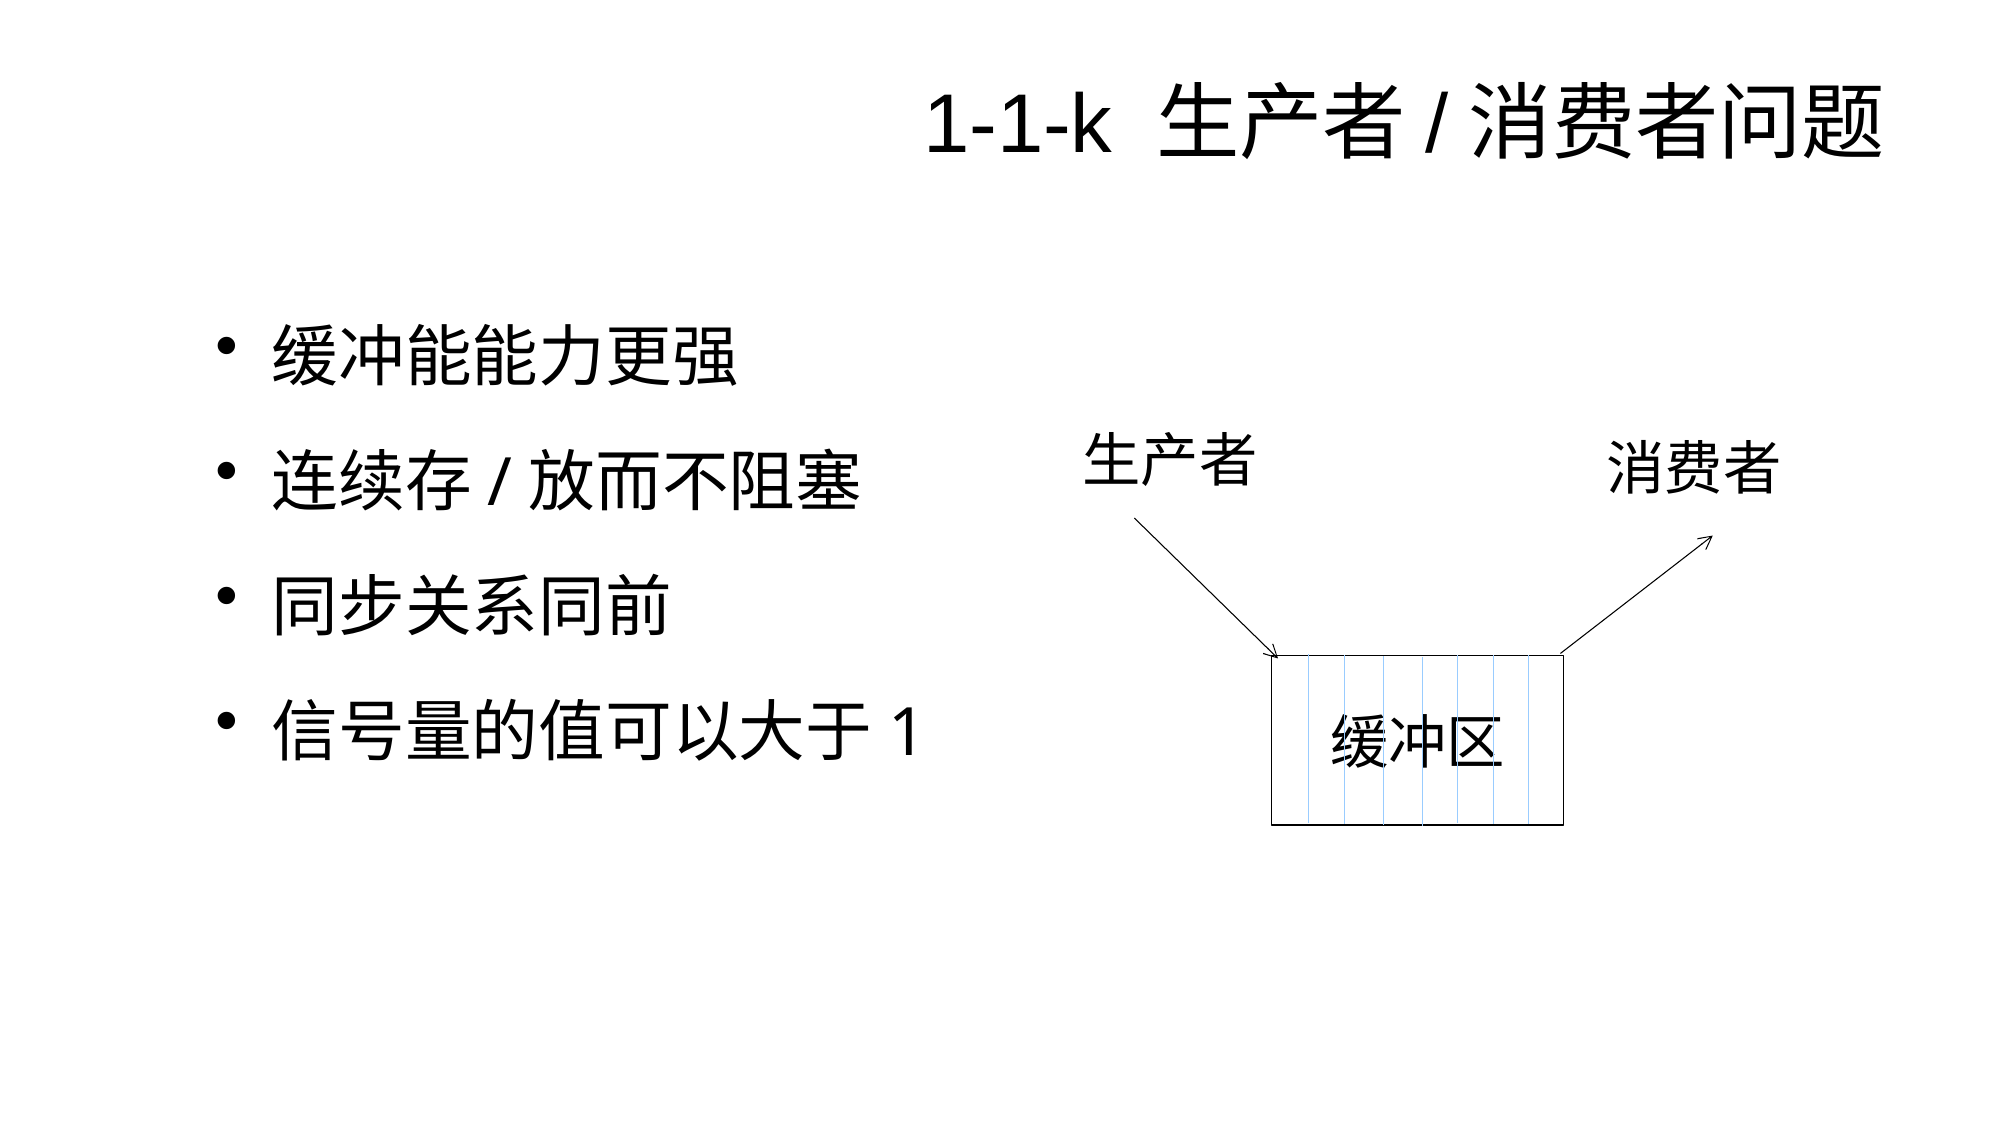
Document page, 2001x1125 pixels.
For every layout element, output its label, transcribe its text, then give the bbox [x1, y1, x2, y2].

list 缓冲能能力更强 连续存/放而不阻塞 同步关系同前 信号量的值可以大于1 [200, 273, 1022, 948]
title 1-1-k 生产者/消费者问题 [99, 44, 1901, 195]
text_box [1031, 373, 1828, 826]
